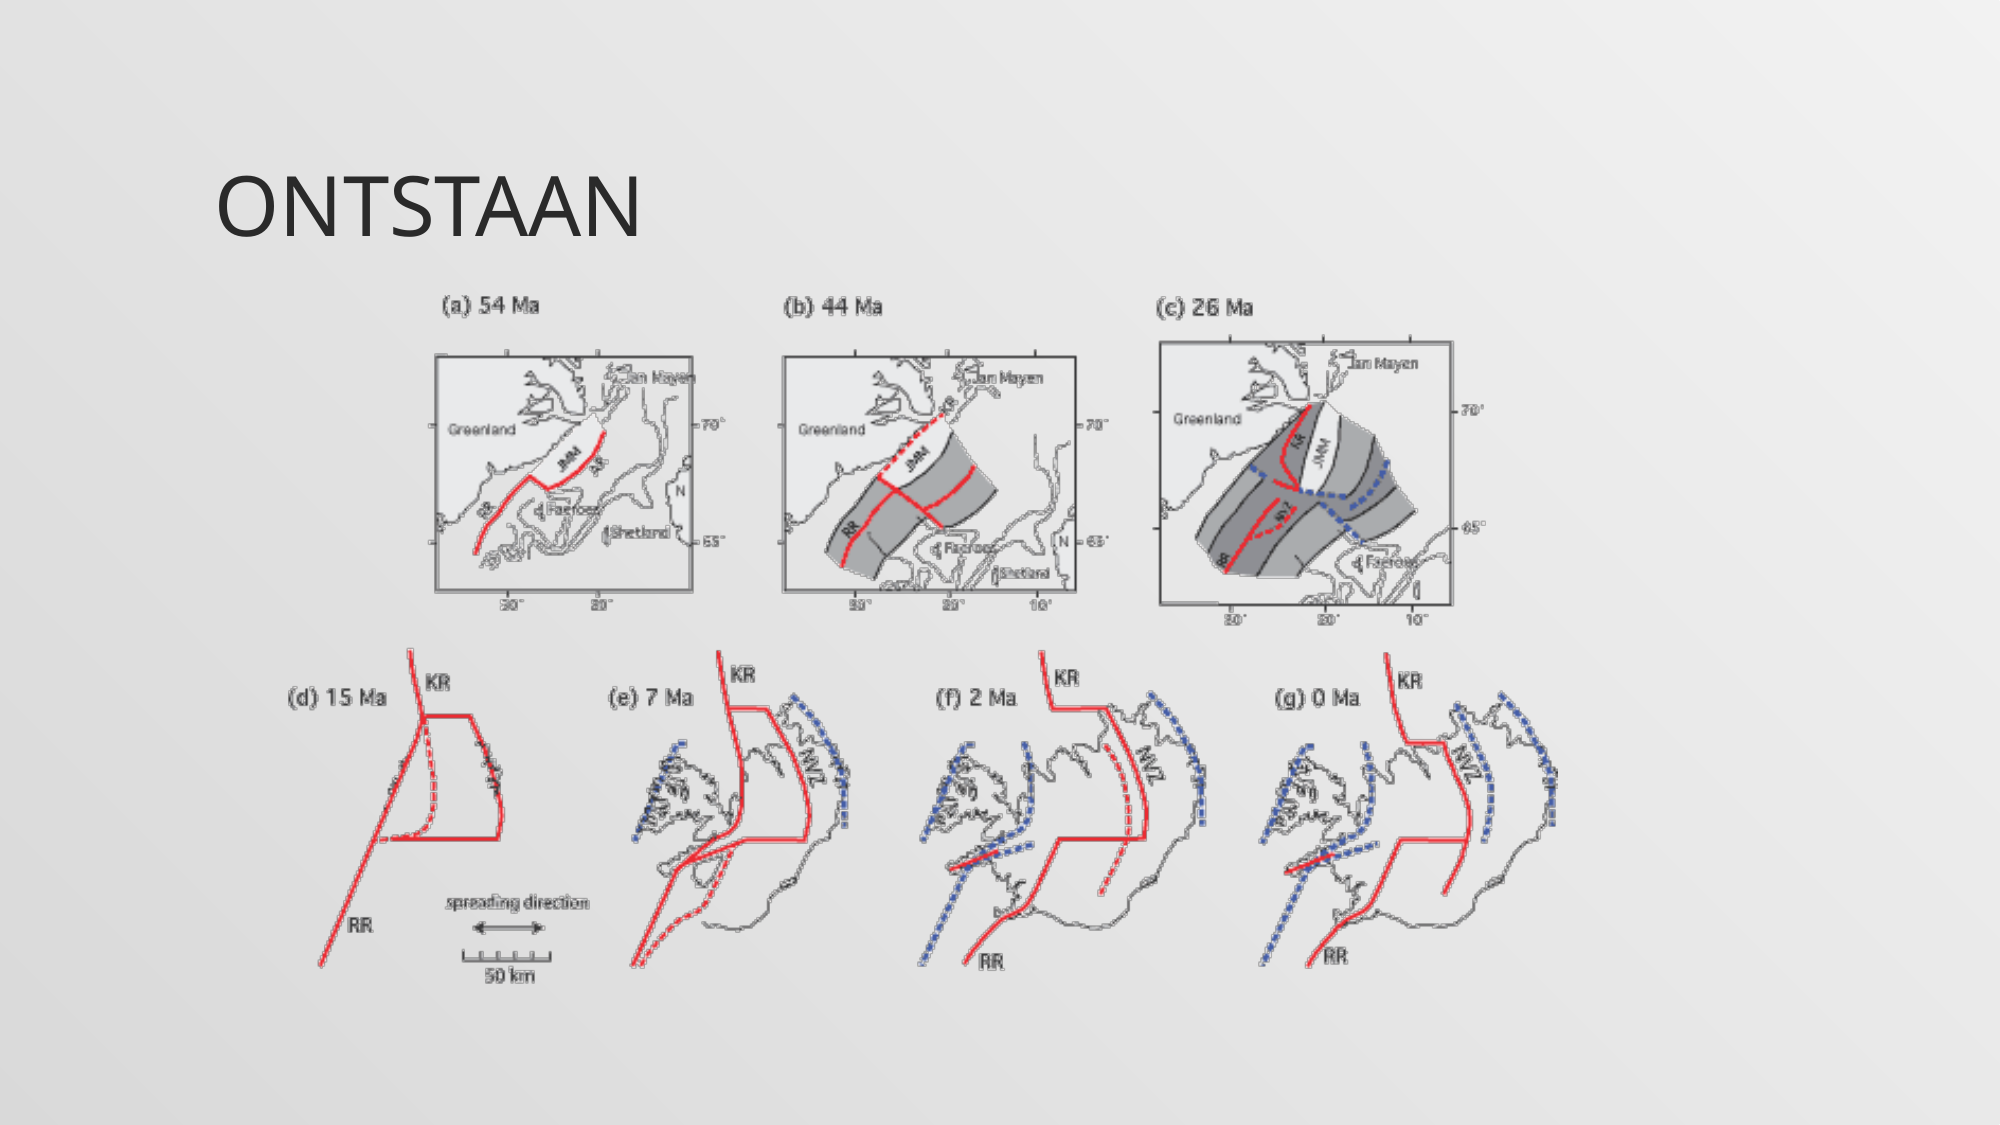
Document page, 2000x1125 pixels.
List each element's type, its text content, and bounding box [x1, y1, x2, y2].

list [287, 295, 1558, 988]
title Ontstaan [199, 45, 1800, 263]
